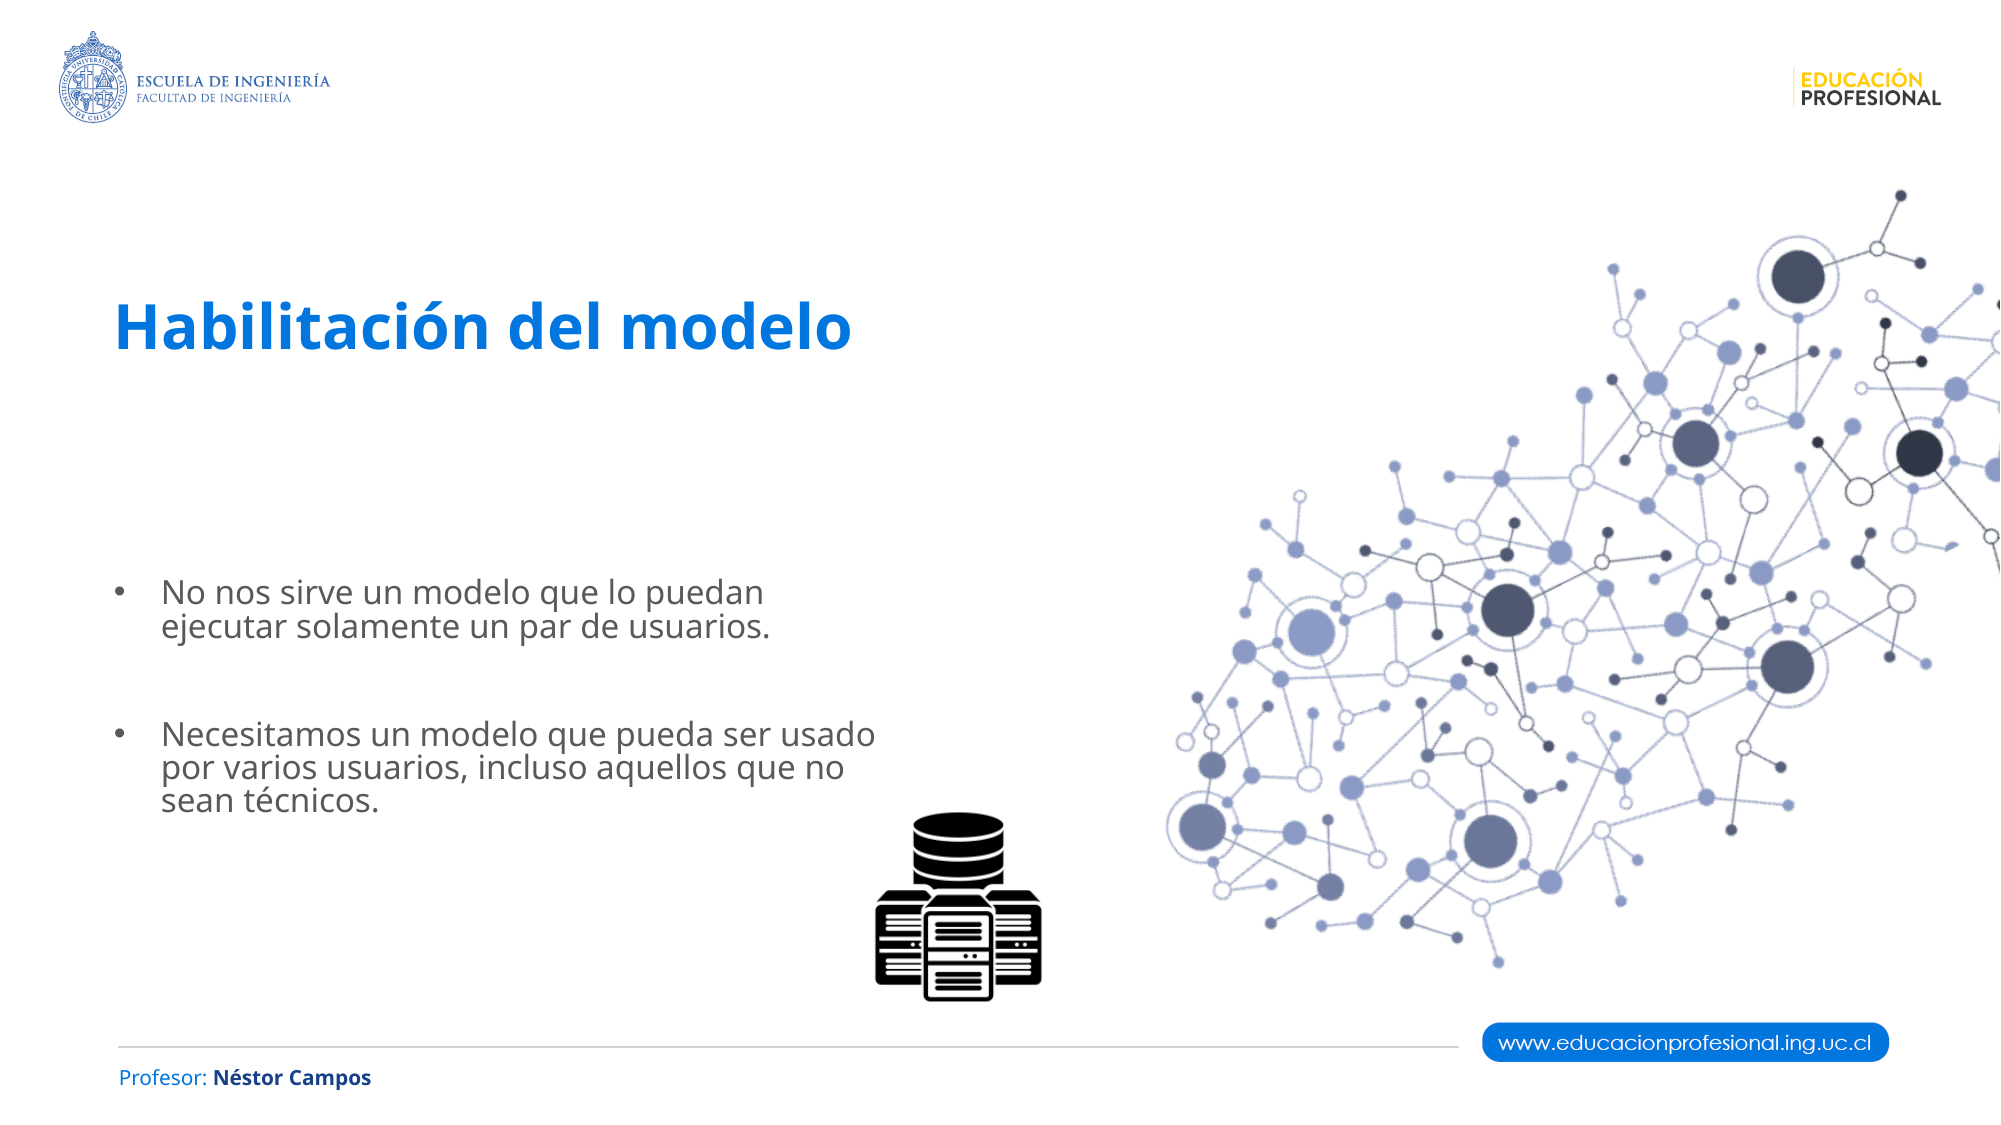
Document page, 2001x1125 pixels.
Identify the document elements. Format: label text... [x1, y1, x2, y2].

list No nos sirve un modelo que lo puedan ejecutar solamente un par de usuarios. Necesitamos un modelo que pueda ser usado por varios usuarios, incluso aquellos que no sean técnicos. [114, 439, 892, 959]
picture [0, 0, 2000, 1125]
title Habilitación del modelo [114, 292, 891, 398]
